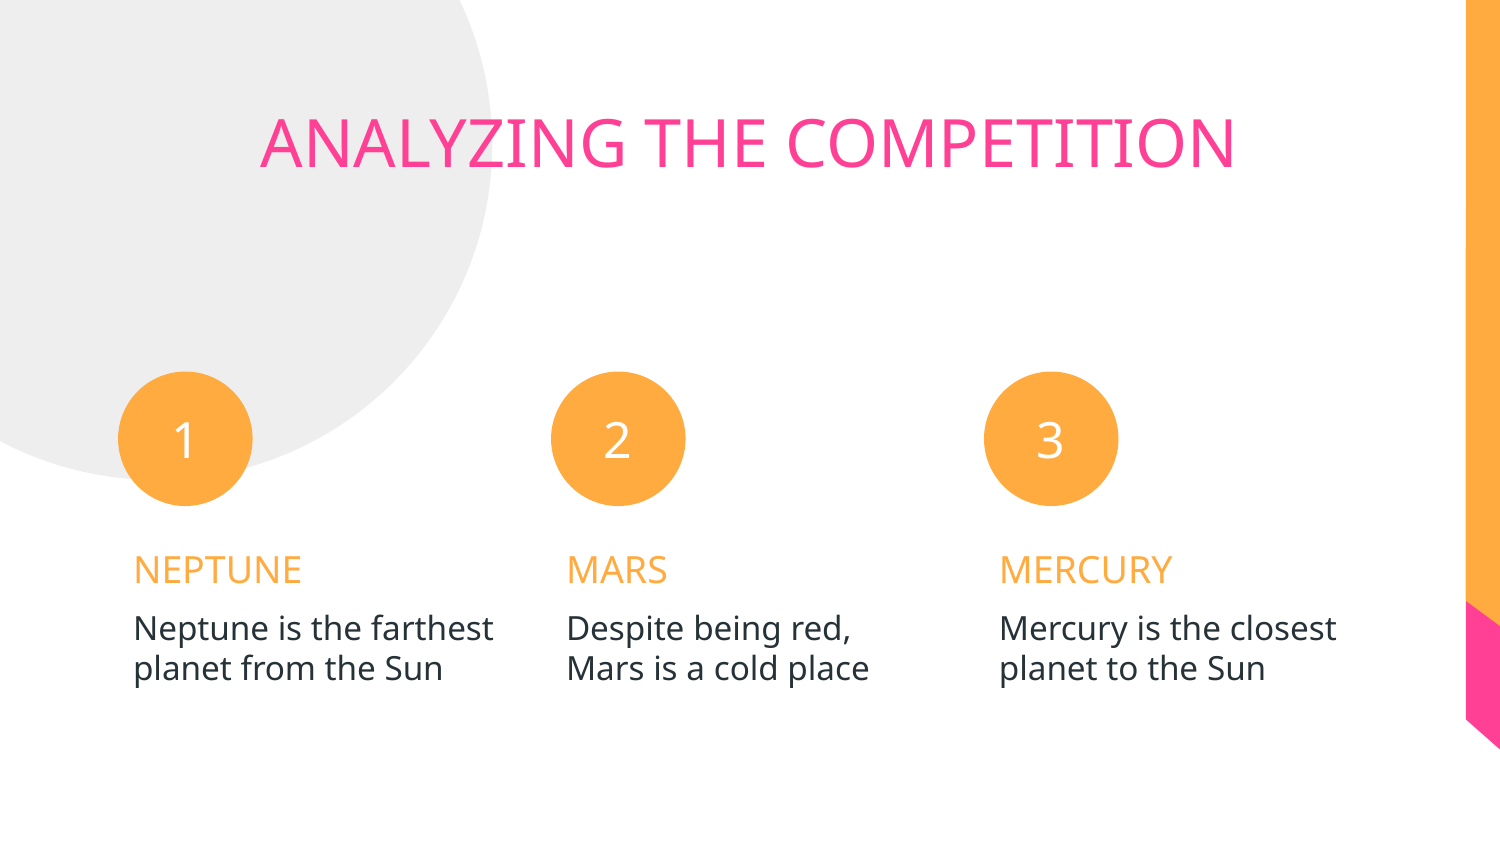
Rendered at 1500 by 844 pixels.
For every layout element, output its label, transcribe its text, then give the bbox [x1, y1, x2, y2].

text_box 3 [983, 371, 1119, 507]
title ANALYZING THE COMPETITION [118, 85, 1382, 280]
subtitle MERCURY [984, 531, 1382, 586]
text_box 1 [118, 371, 253, 507]
subtitle Mercury is the closest planet to the Sun [984, 592, 1382, 701]
subtitle Neptune is the farthest planet from the Sun [118, 592, 516, 701]
subtitle NEPTUNE [118, 531, 516, 586]
subtitle MARS [551, 531, 949, 586]
subtitle Despite being red, Mars is a cold place [551, 592, 949, 701]
text_box 2 [551, 371, 686, 507]
